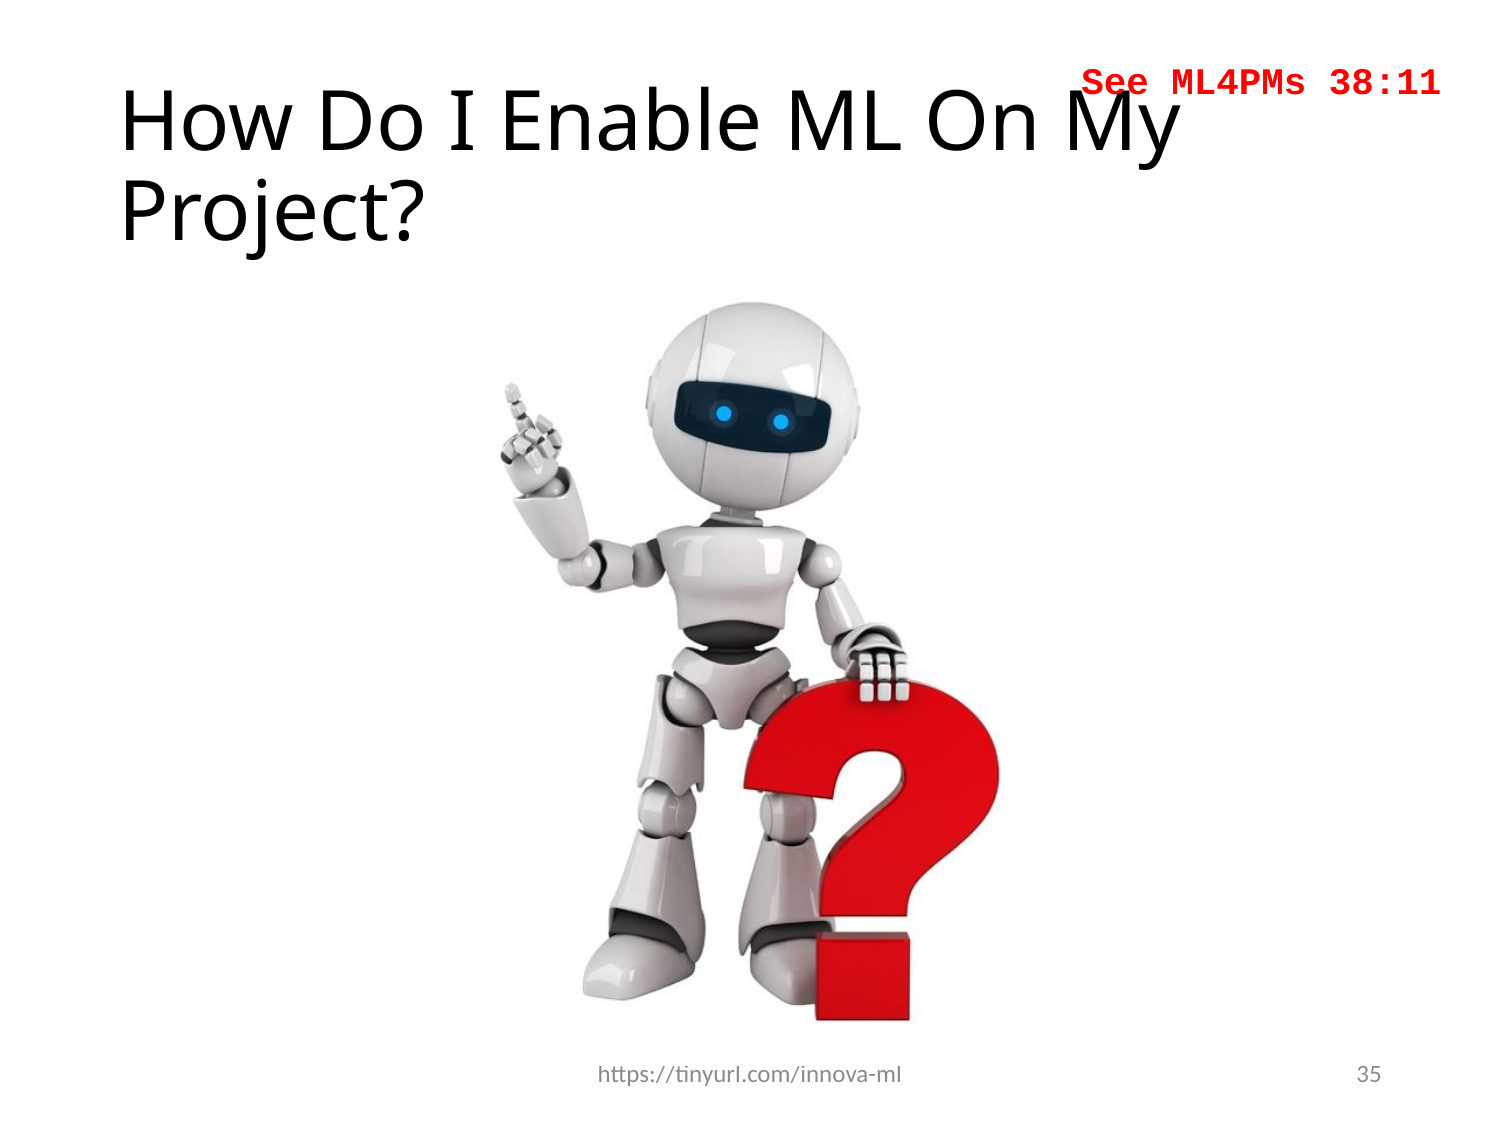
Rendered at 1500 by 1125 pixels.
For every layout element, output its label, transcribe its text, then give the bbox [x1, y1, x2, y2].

text_box See ML4PMs 38:11 [1059, 49, 1457, 110]
slide_number 35 [1059, 1042, 1397, 1103]
picture [346, 257, 1154, 1066]
title How Do I Enable ML On My Project? [103, 59, 1397, 278]
footer https://tinyurl.com/innova-ml [496, 1066, 1004, 1103]
